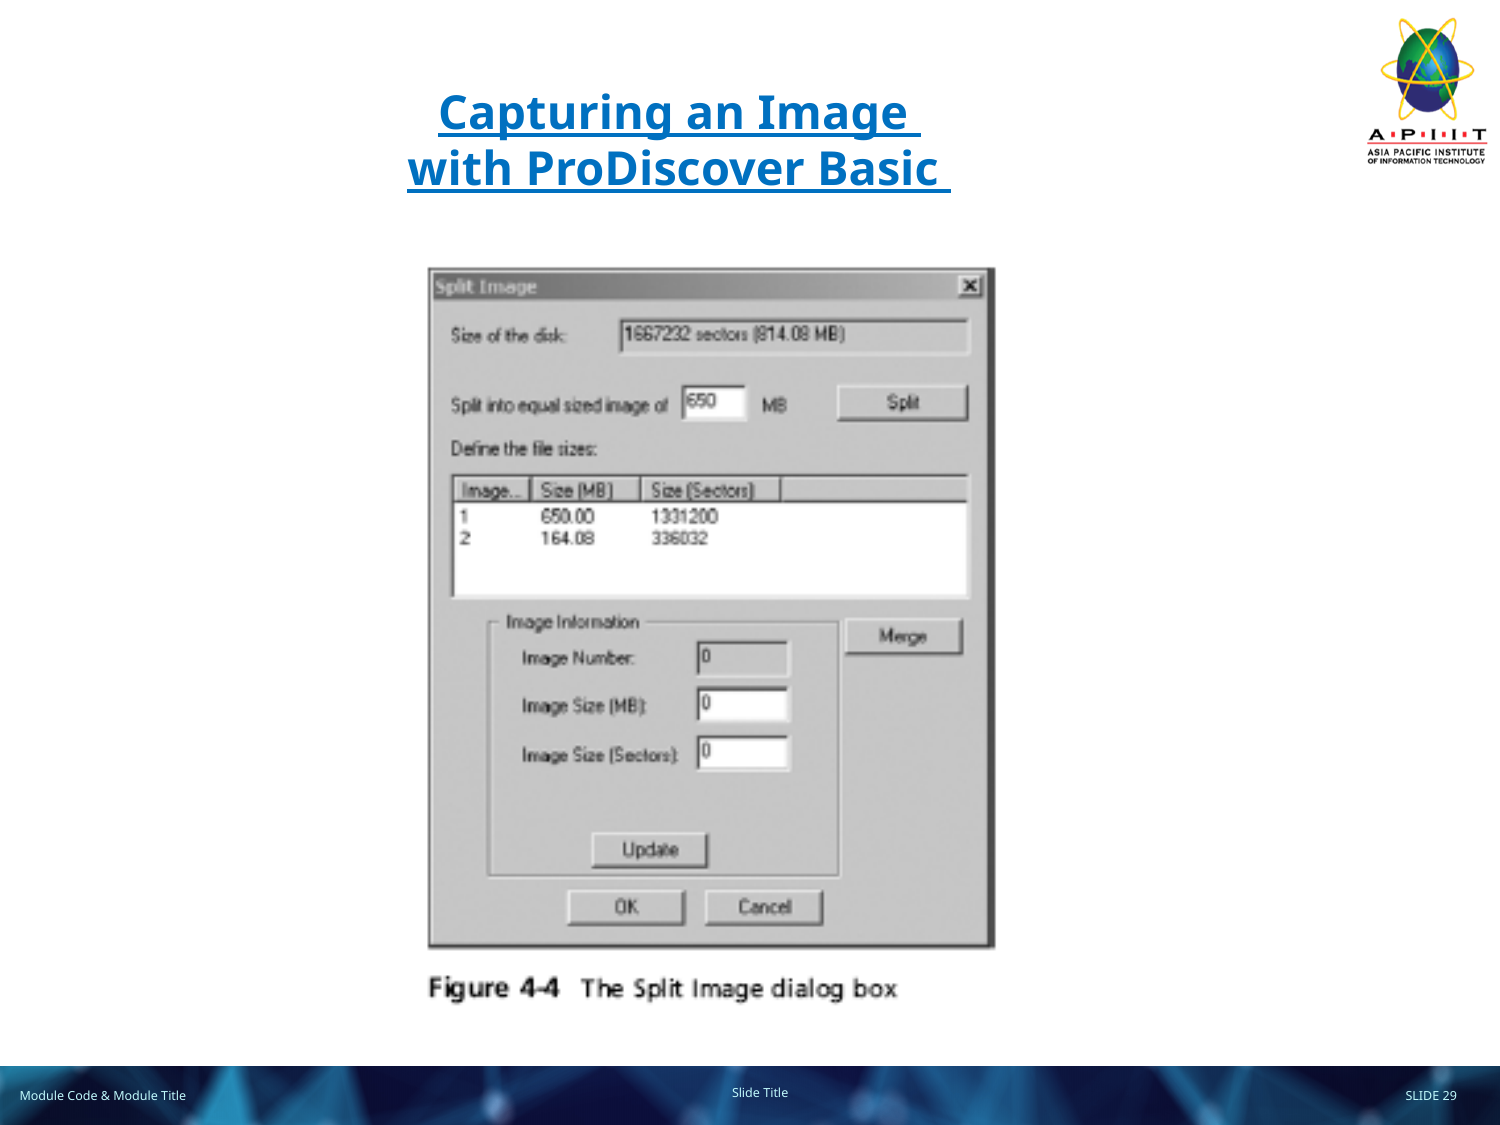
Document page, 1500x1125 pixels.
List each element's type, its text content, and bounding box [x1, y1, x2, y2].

picture [1353, 0, 1500, 182]
picture [376, 224, 1031, 1013]
title Capturing an Image with ProDiscover Basic [36, 45, 1323, 233]
picture [0, 1066, 1500, 1125]
